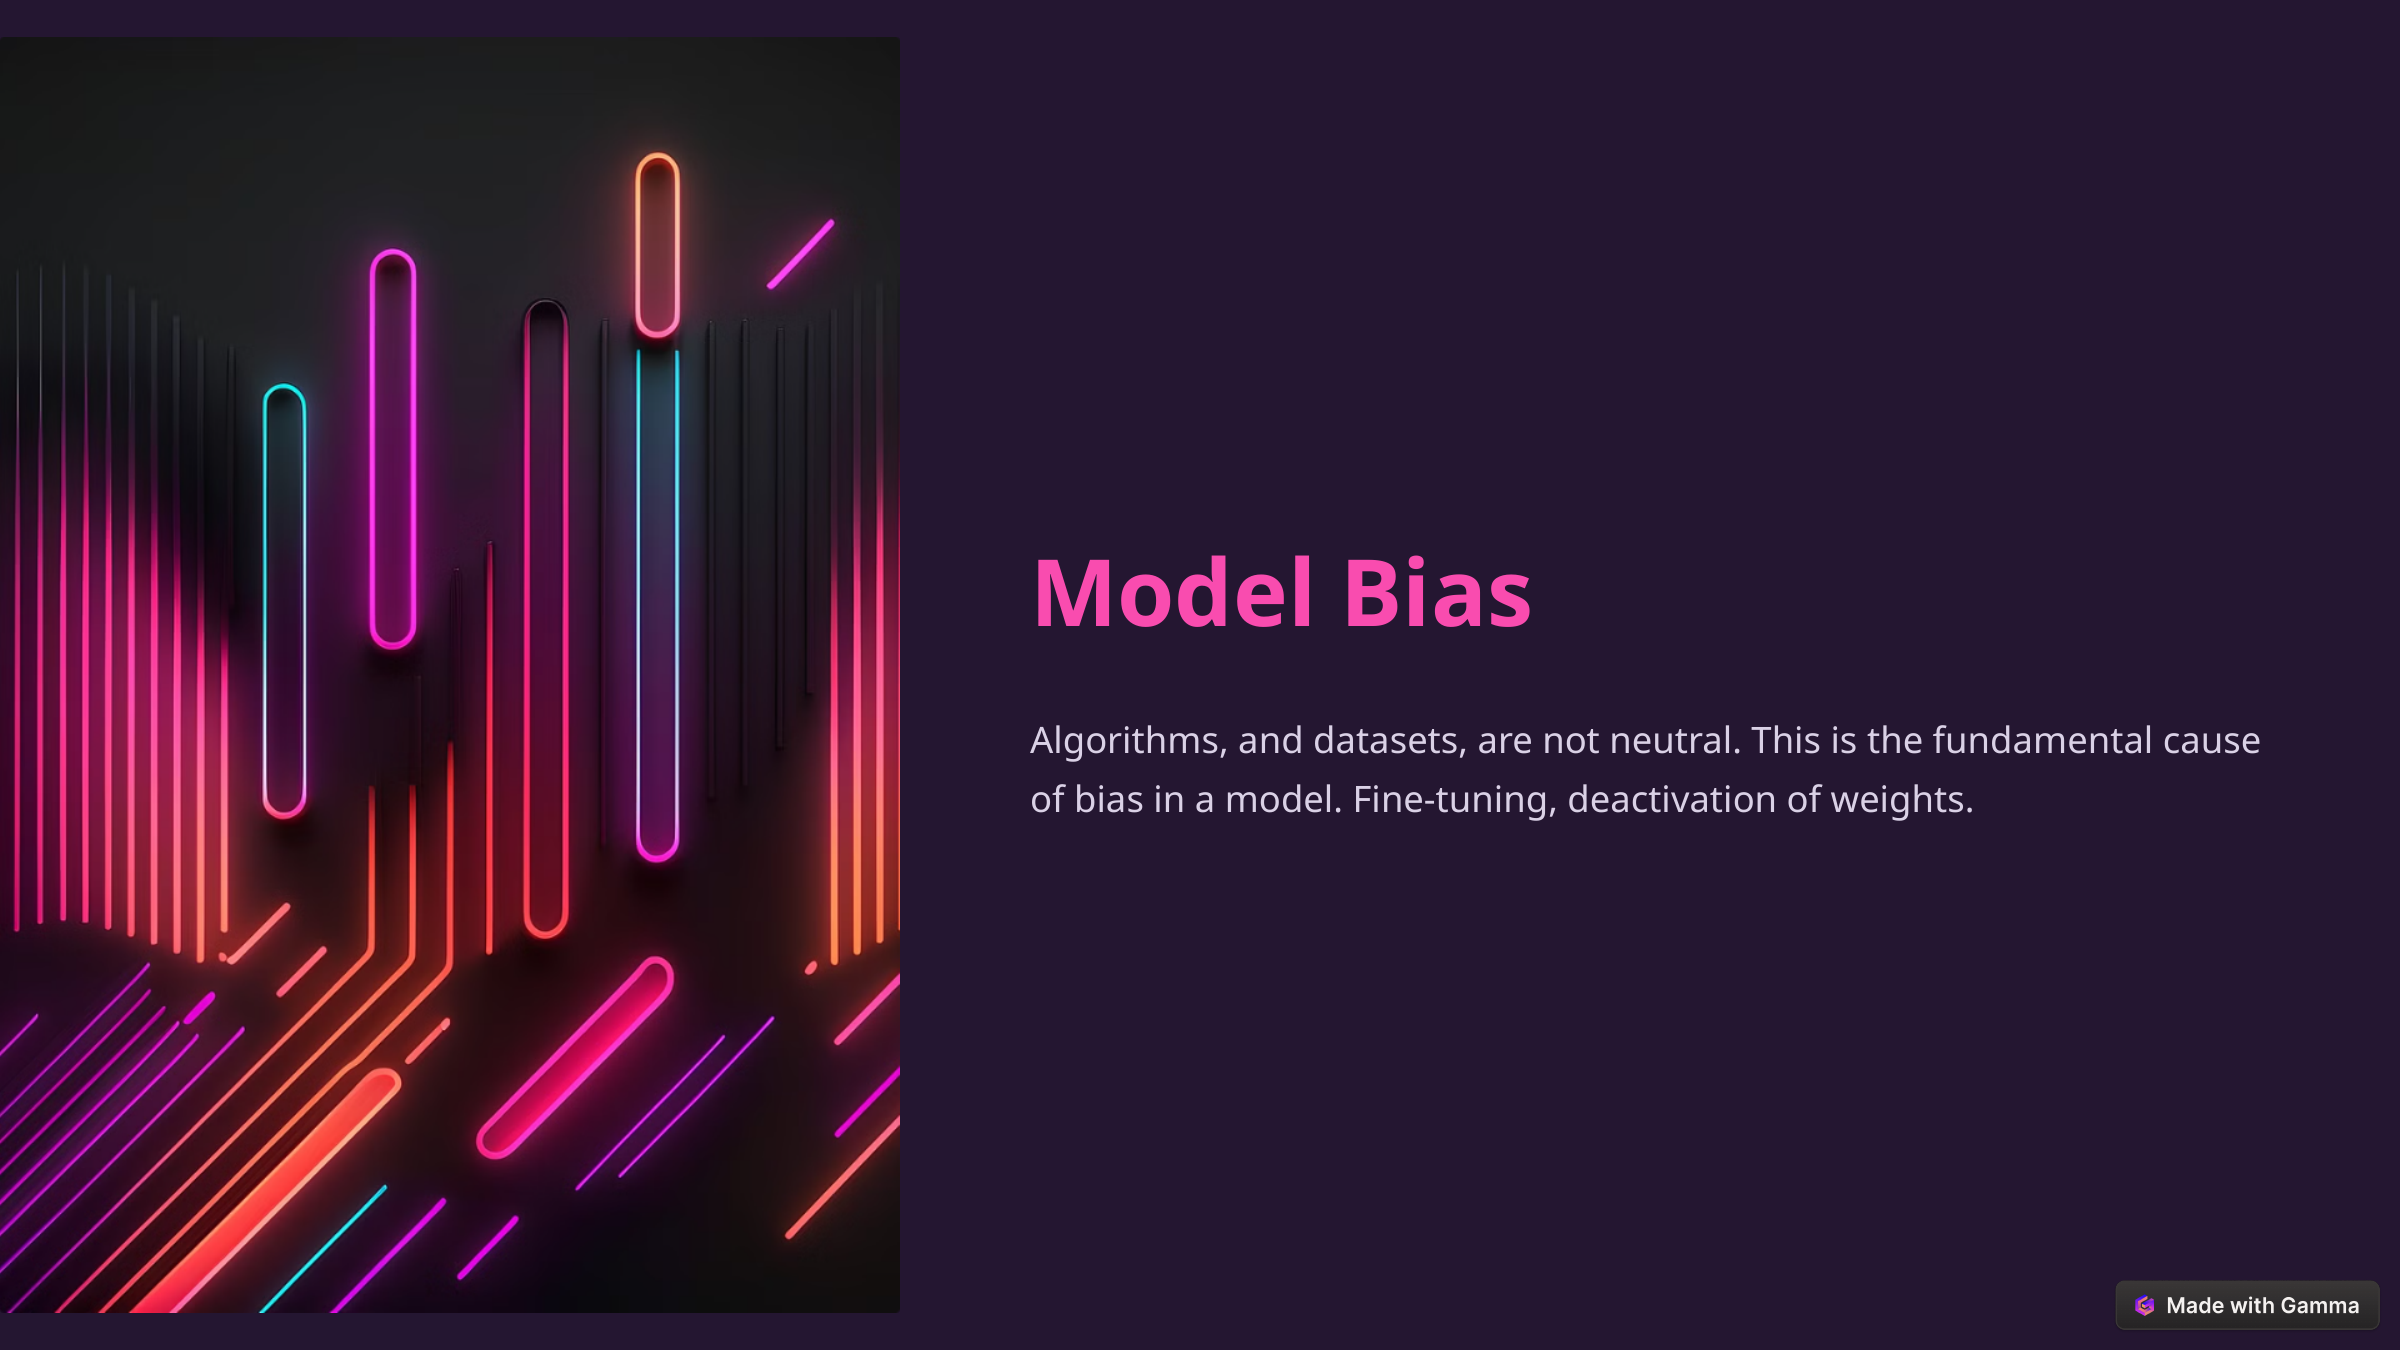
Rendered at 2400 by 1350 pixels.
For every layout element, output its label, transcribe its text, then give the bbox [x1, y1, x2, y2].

text_box Model Bias [1030, 529, 1961, 646]
text_box Algorithms, and datasets, are not neutral. This is the fundamental cause of bias in a model. Fine-tuning, deactivation of weights. [1030, 701, 2270, 821]
picture [2106, 1271, 2389, 1339]
picture [0, 37, 900, 1313]
